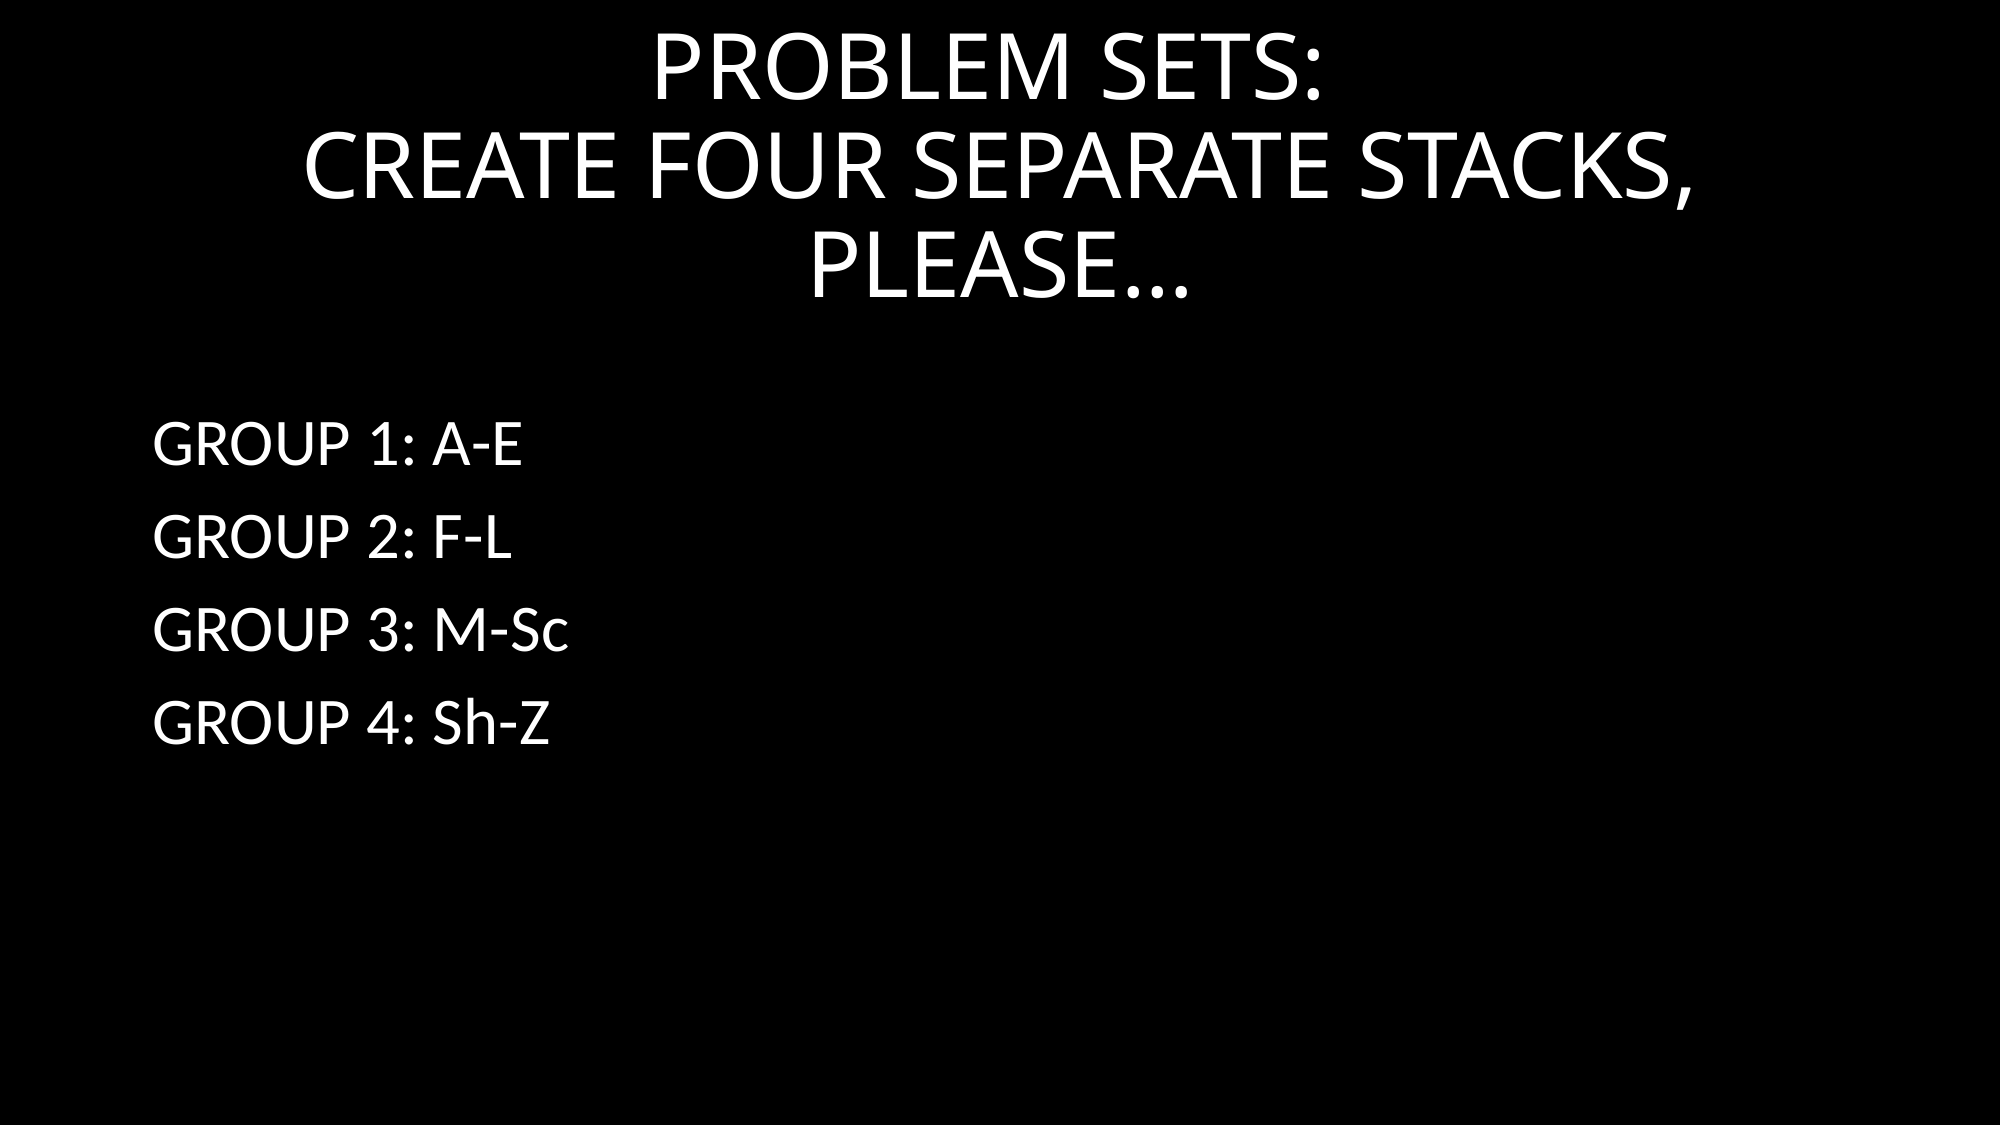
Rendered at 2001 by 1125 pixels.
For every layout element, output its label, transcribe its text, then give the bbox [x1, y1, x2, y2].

title PROBLEM SETS: CREATE FOUR SEPARATE STACKS, PLEASE… [137, 59, 1863, 278]
list GROUP 1: A-E GROUP 2: F-L GROUP 3: M-Sc GROUP 4: Sh-Z [137, 299, 1863, 1014]
